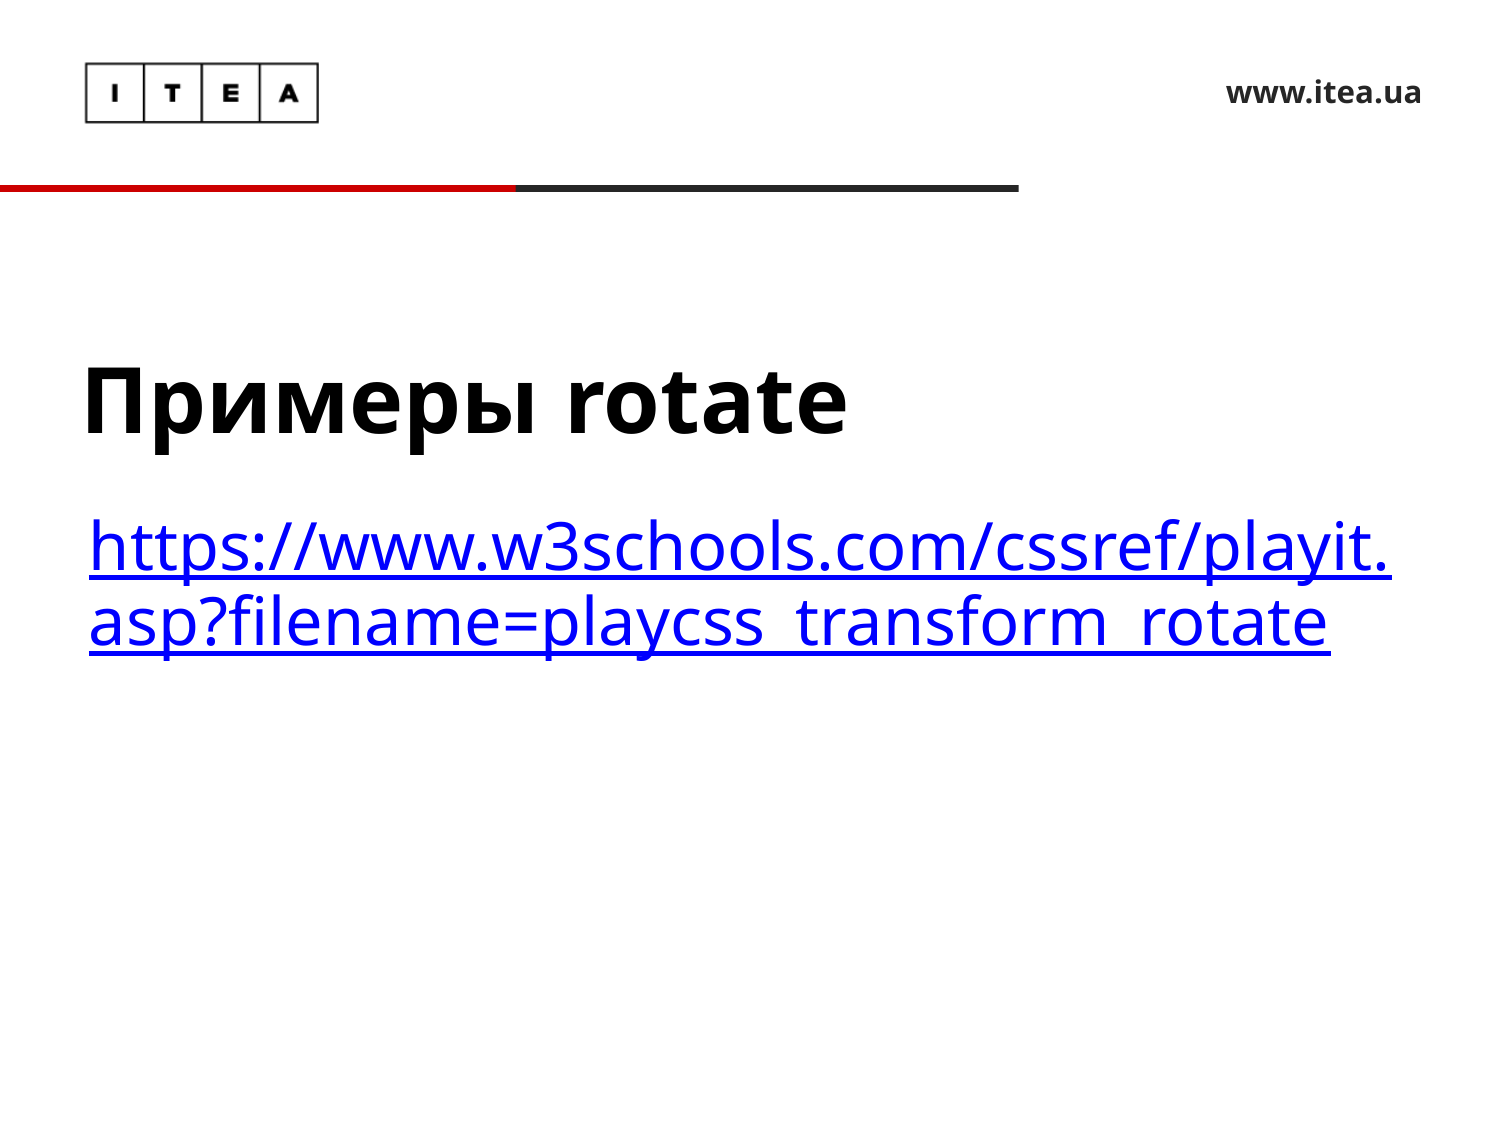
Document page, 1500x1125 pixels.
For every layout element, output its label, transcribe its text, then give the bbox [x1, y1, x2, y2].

picture [57, 49, 344, 133]
text_box [516, 185, 1019, 192]
title Примеры rotate [65, 323, 1425, 421]
list https://www.w3schools.com/cssref/playit.asp?filename=playcss_transform_rotate [74, 486, 1416, 1036]
text_box [0, 185, 516, 192]
text_box www.itea.ua [1172, 66, 1477, 115]
